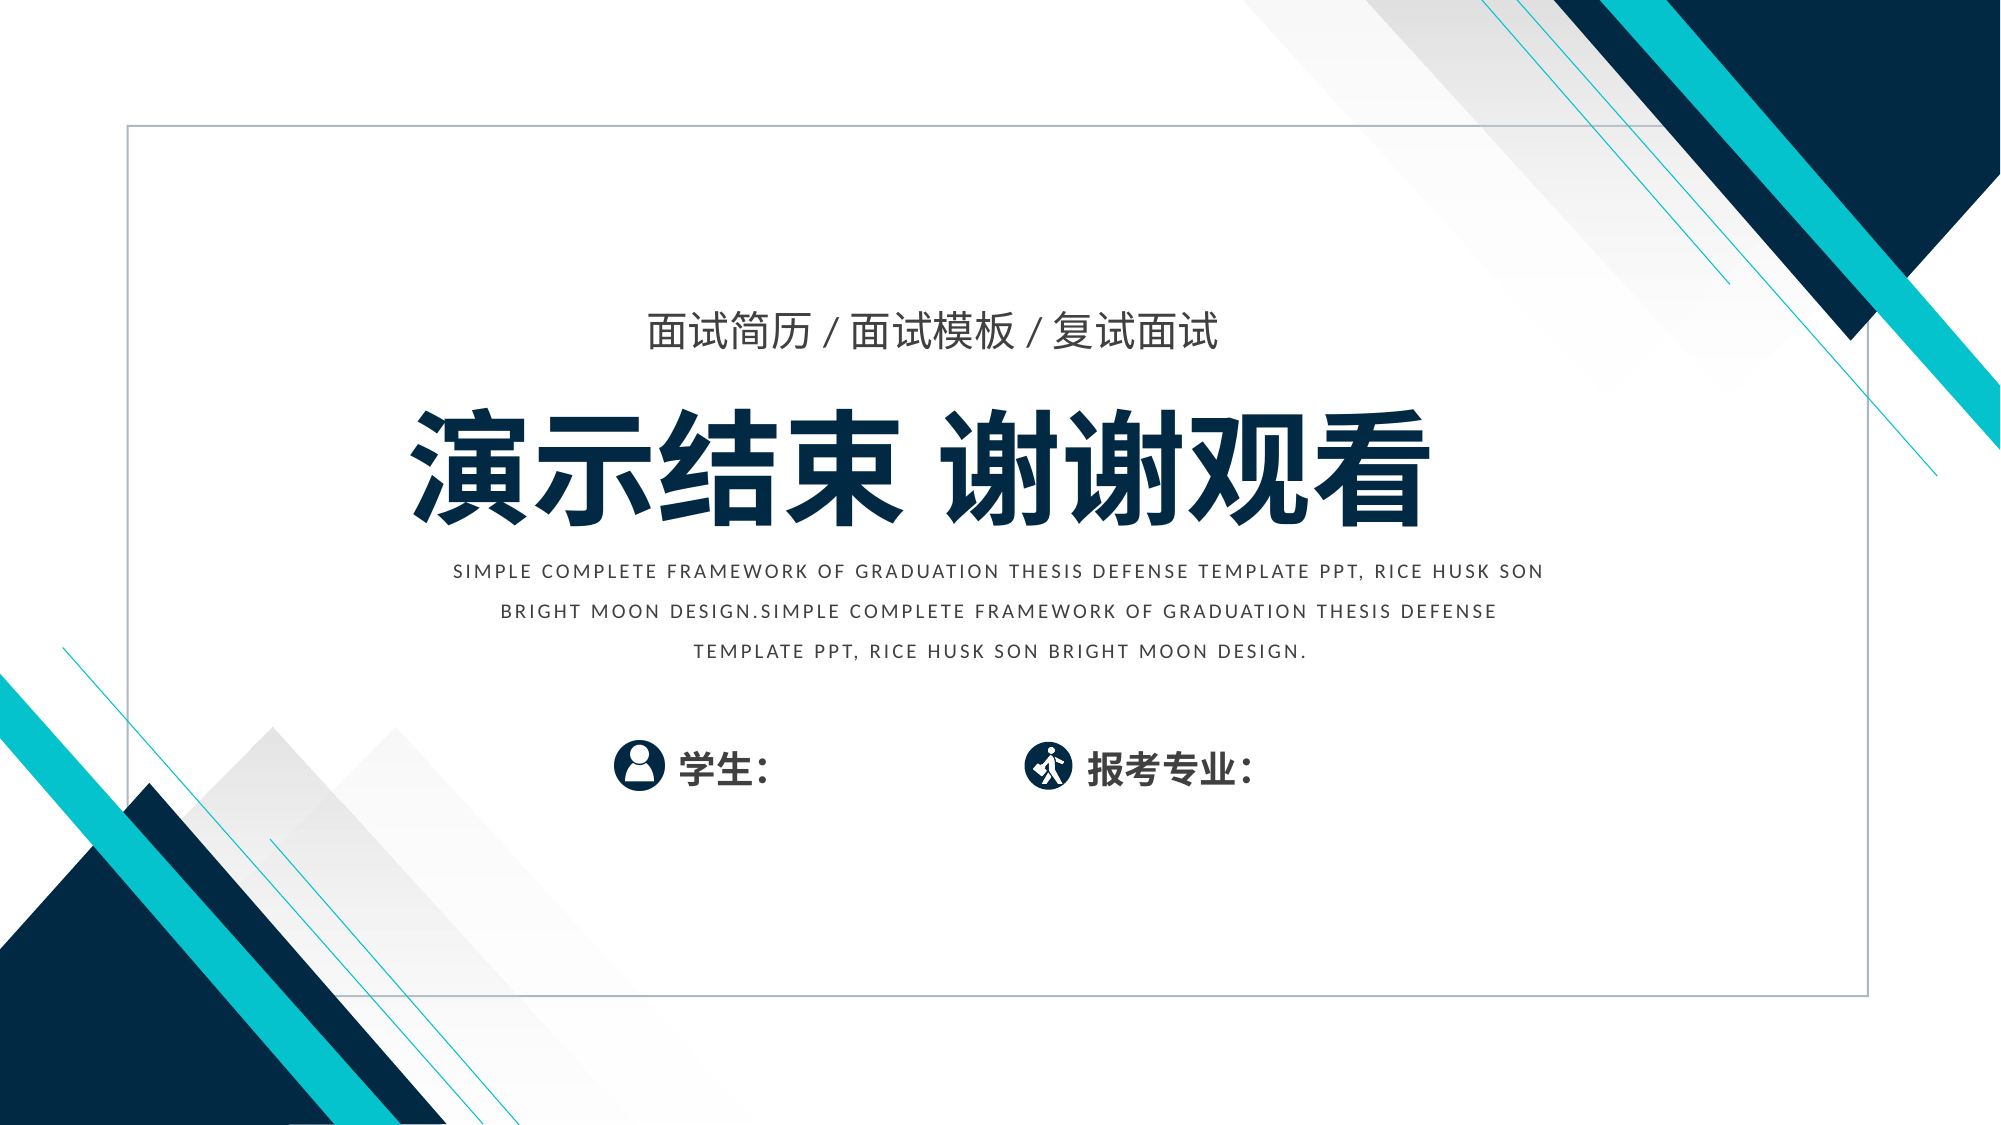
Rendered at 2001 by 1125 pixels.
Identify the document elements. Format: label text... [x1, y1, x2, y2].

text_box Simple complete framework of graduation thesis defense template PPT, rice husk son bright moon design.Simple complete framework of graduation thesis defense template PPT, rice husk son bright moon design. [425, 535, 1575, 710]
text_box 报考专业： [1072, 731, 1479, 799]
picture [614, 740, 665, 791]
text_box 演示结束 谢谢观看 [393, 382, 1607, 548]
text_box 学生： [664, 731, 979, 799]
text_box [1024, 741, 1073, 790]
text_box 面试简历/面试模板/复试面试 [631, 296, 1369, 362]
